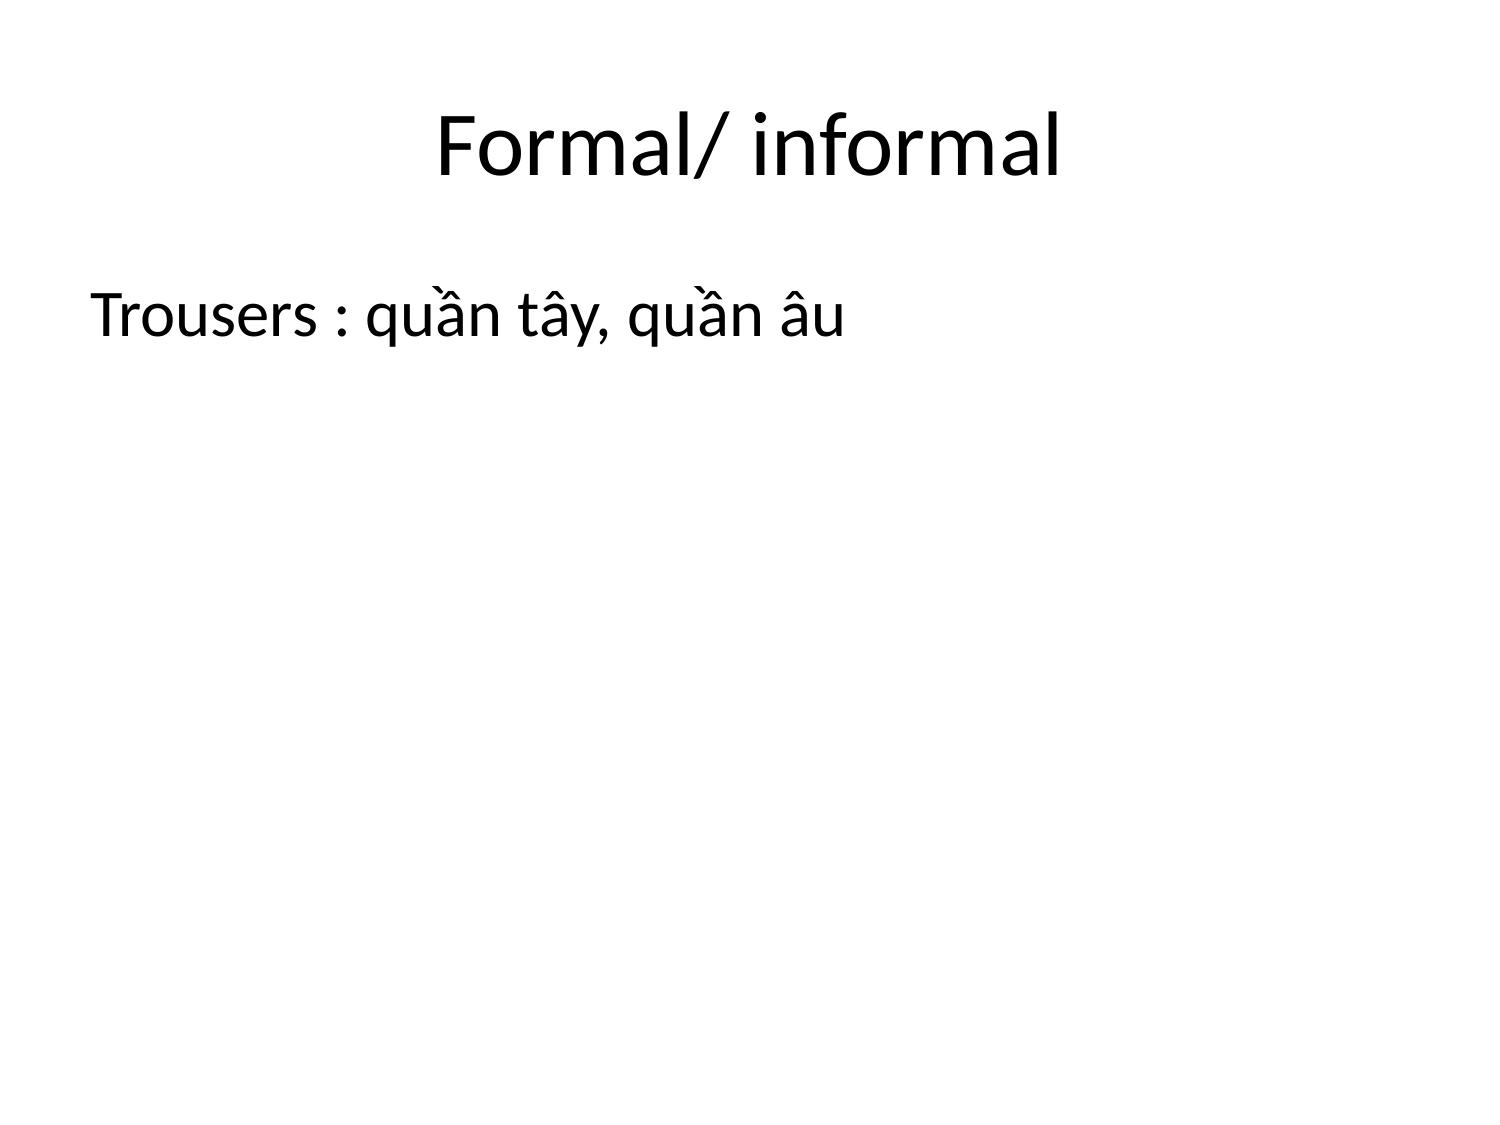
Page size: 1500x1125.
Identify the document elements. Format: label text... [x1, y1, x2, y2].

list Trousers : quần tây, quần âu [75, 262, 1425, 1005]
title Formal/ informal [75, 45, 1425, 233]
